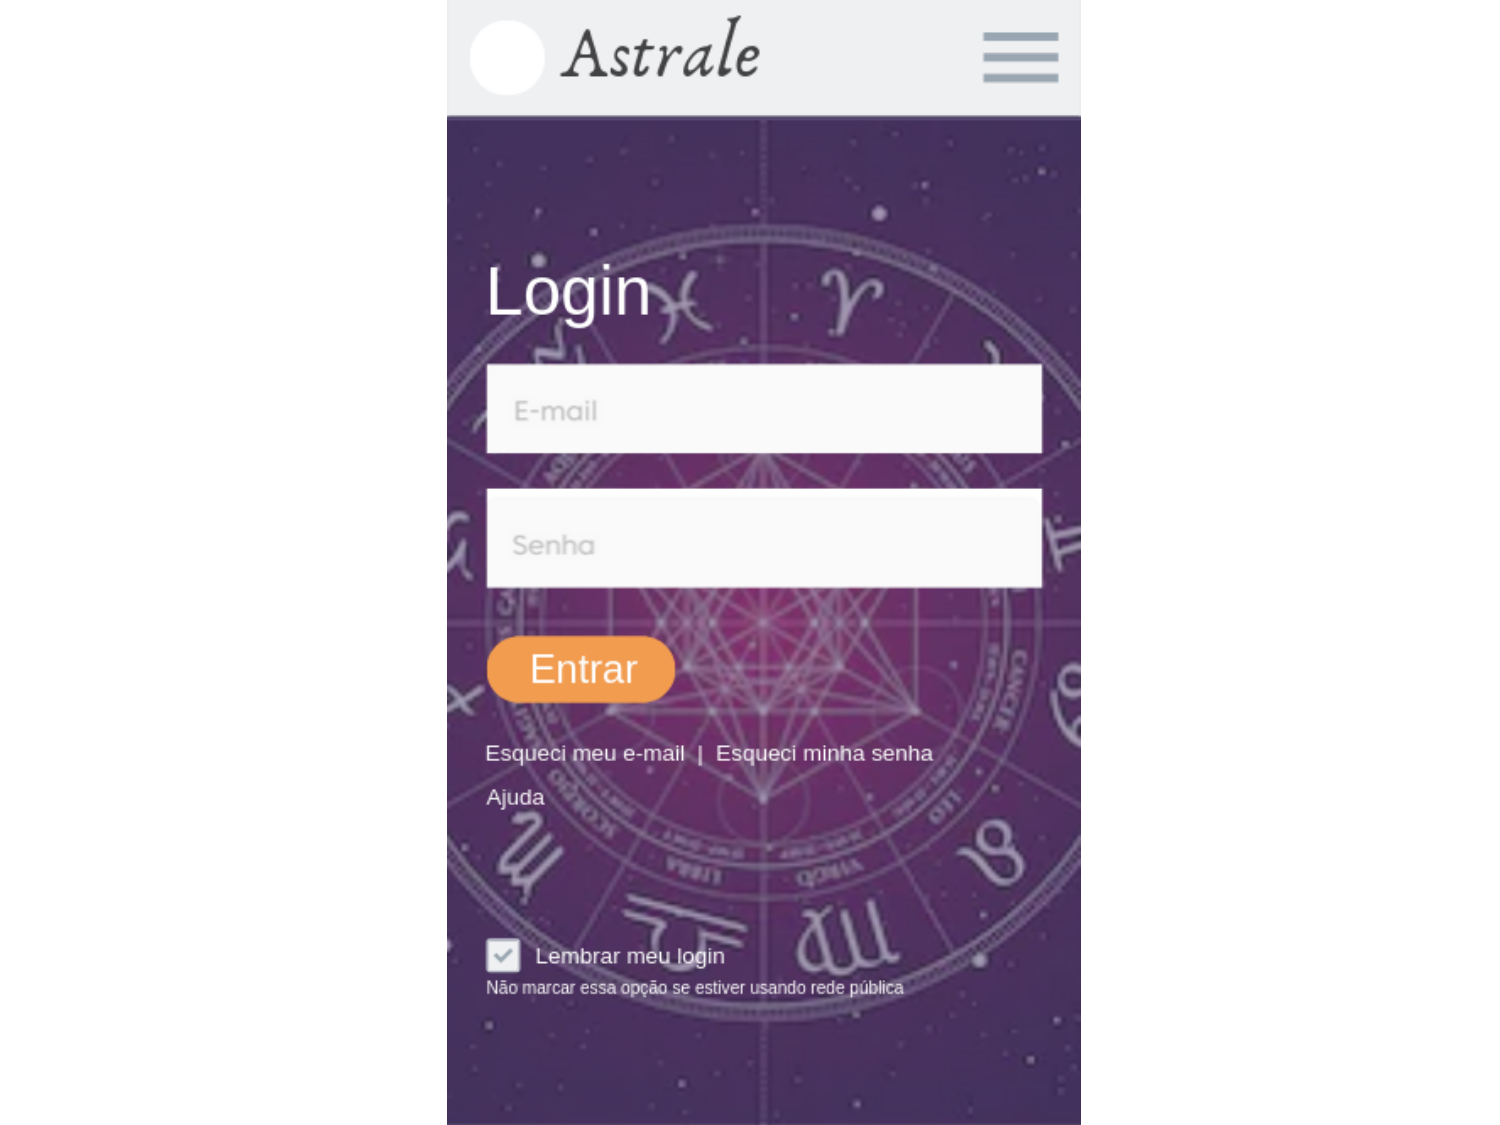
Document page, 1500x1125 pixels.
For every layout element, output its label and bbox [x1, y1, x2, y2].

picture [447, 0, 1081, 1125]
